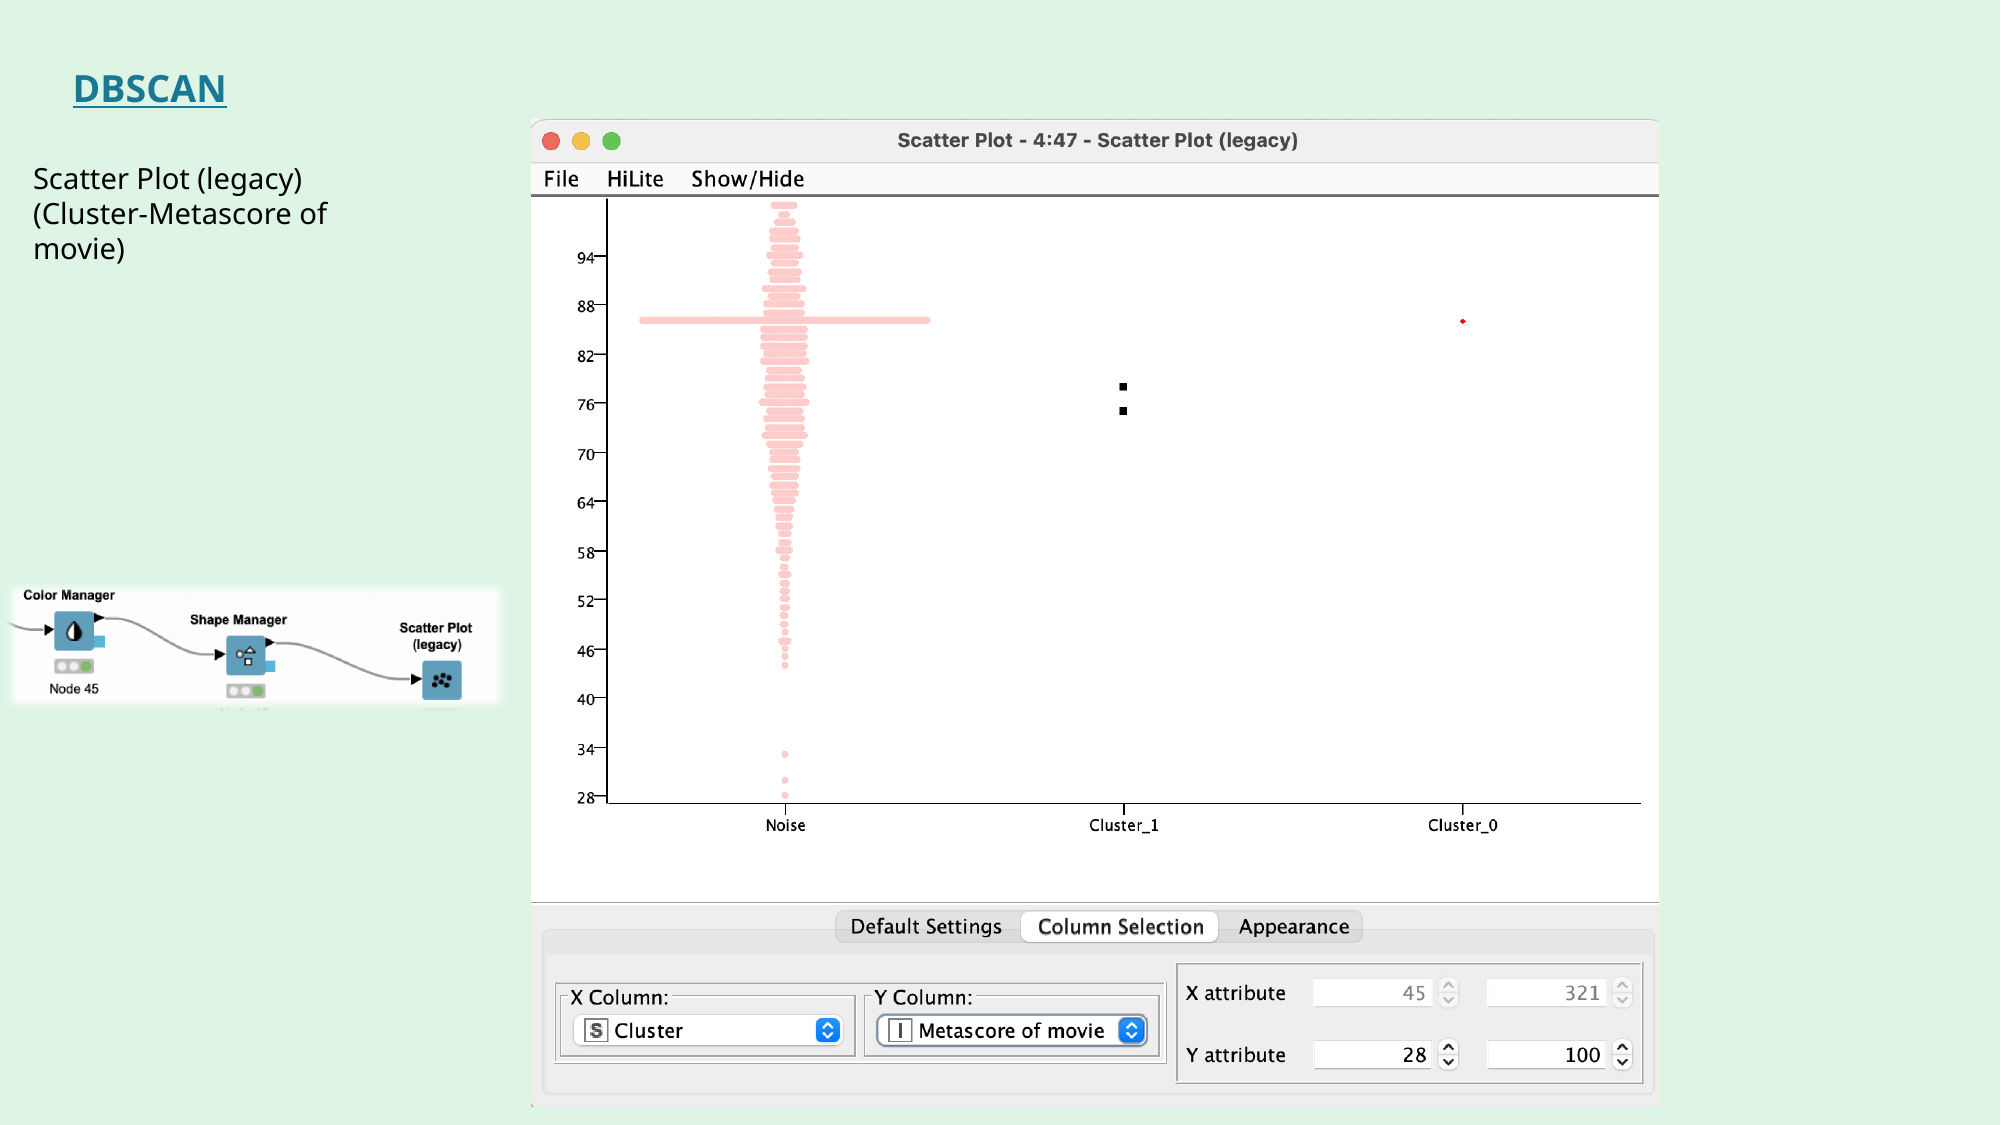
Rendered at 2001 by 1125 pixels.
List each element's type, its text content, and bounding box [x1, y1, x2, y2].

text_box DBSCAN [57, 57, 430, 118]
text_box Scatter Plot (legacy) (Cluster-Metascore of movie) [18, 152, 430, 273]
picture [531, 118, 1659, 1107]
picture [3, 580, 507, 712]
